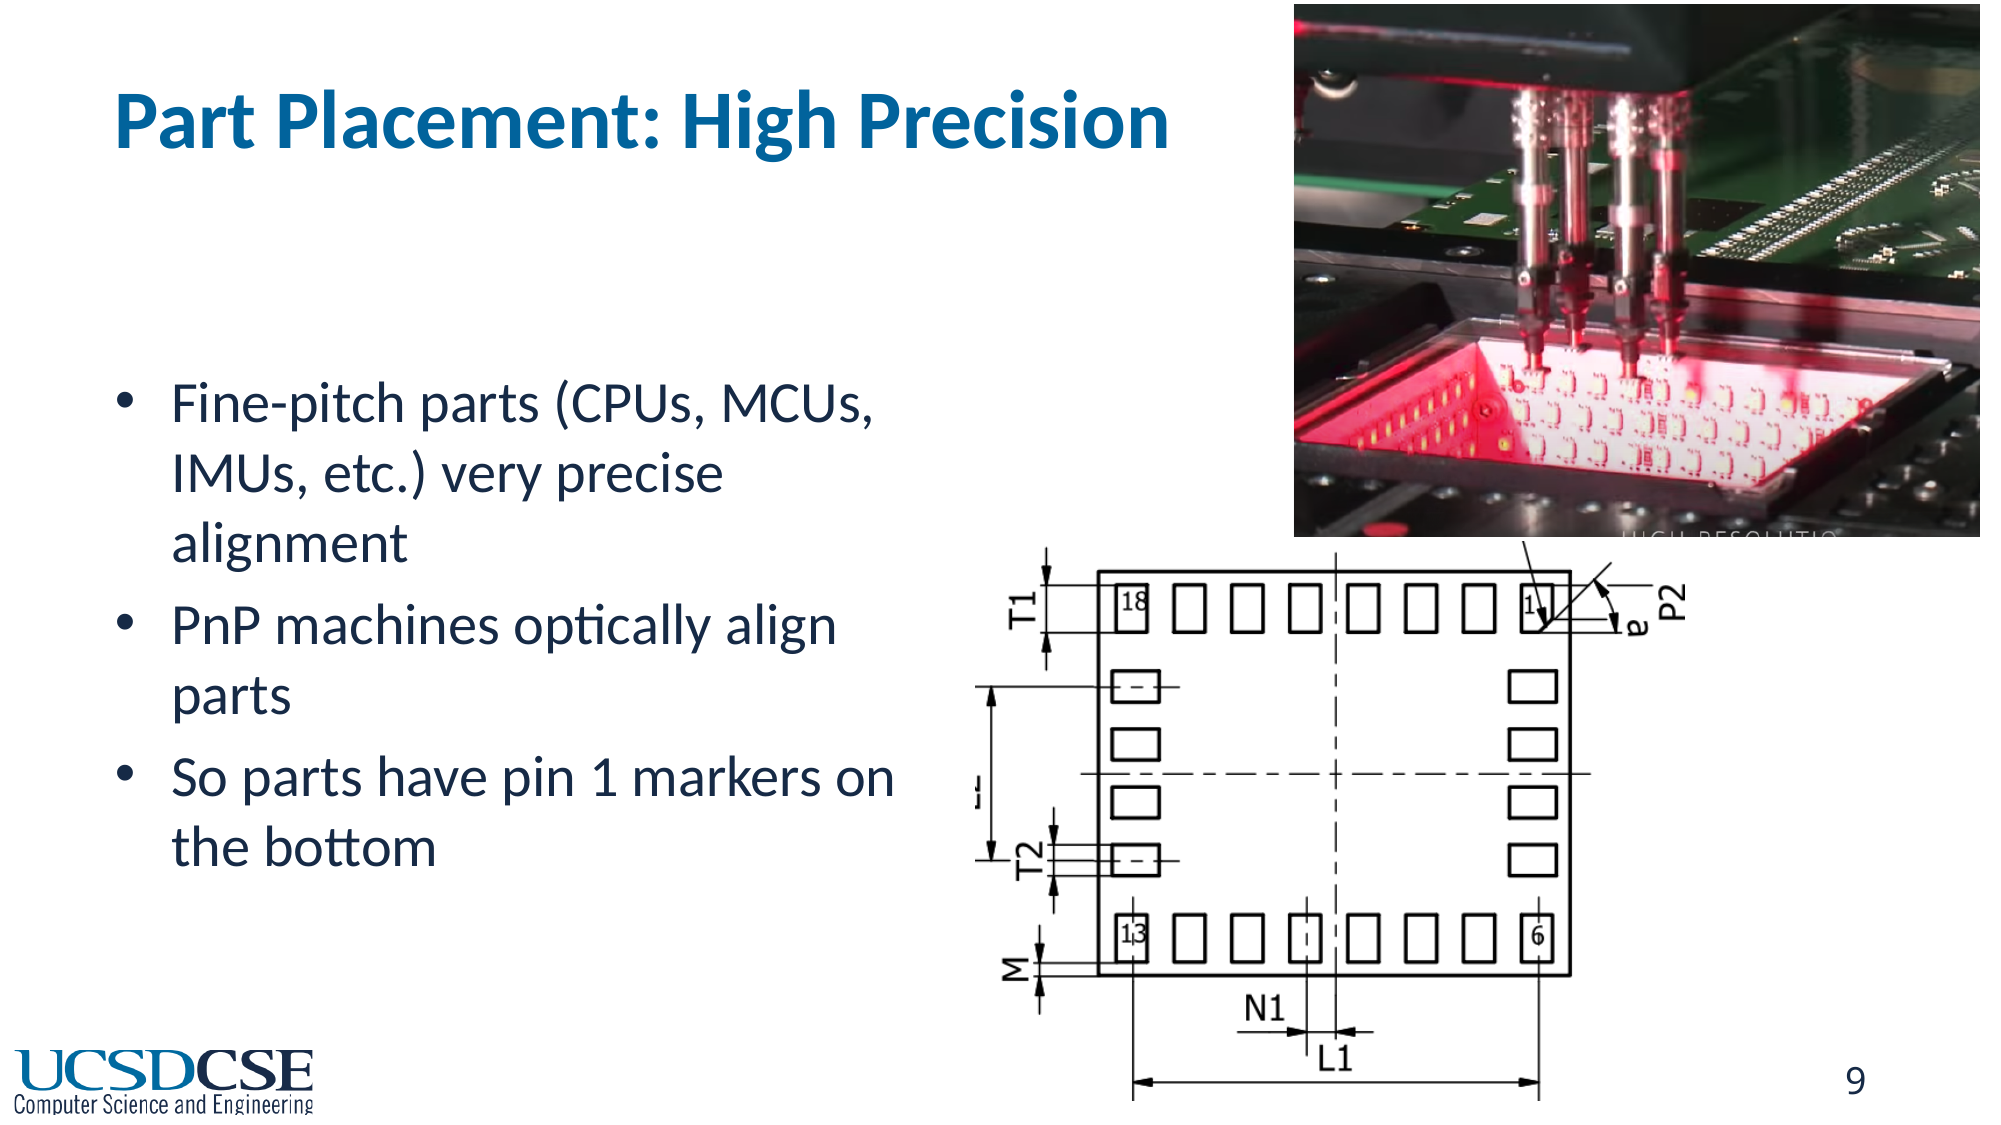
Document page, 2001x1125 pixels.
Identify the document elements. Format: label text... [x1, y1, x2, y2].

title Part Placement: High Precision [99, 9, 1288, 222]
picture [974, 541, 1685, 1101]
list Fine-pitch parts (CPUs, MCUs, IMUs, etc.) very precise alignment PnP machines optically align parts So parts have pin 1 markers on the bottom [99, 237, 975, 1005]
picture [1293, 4, 1981, 538]
